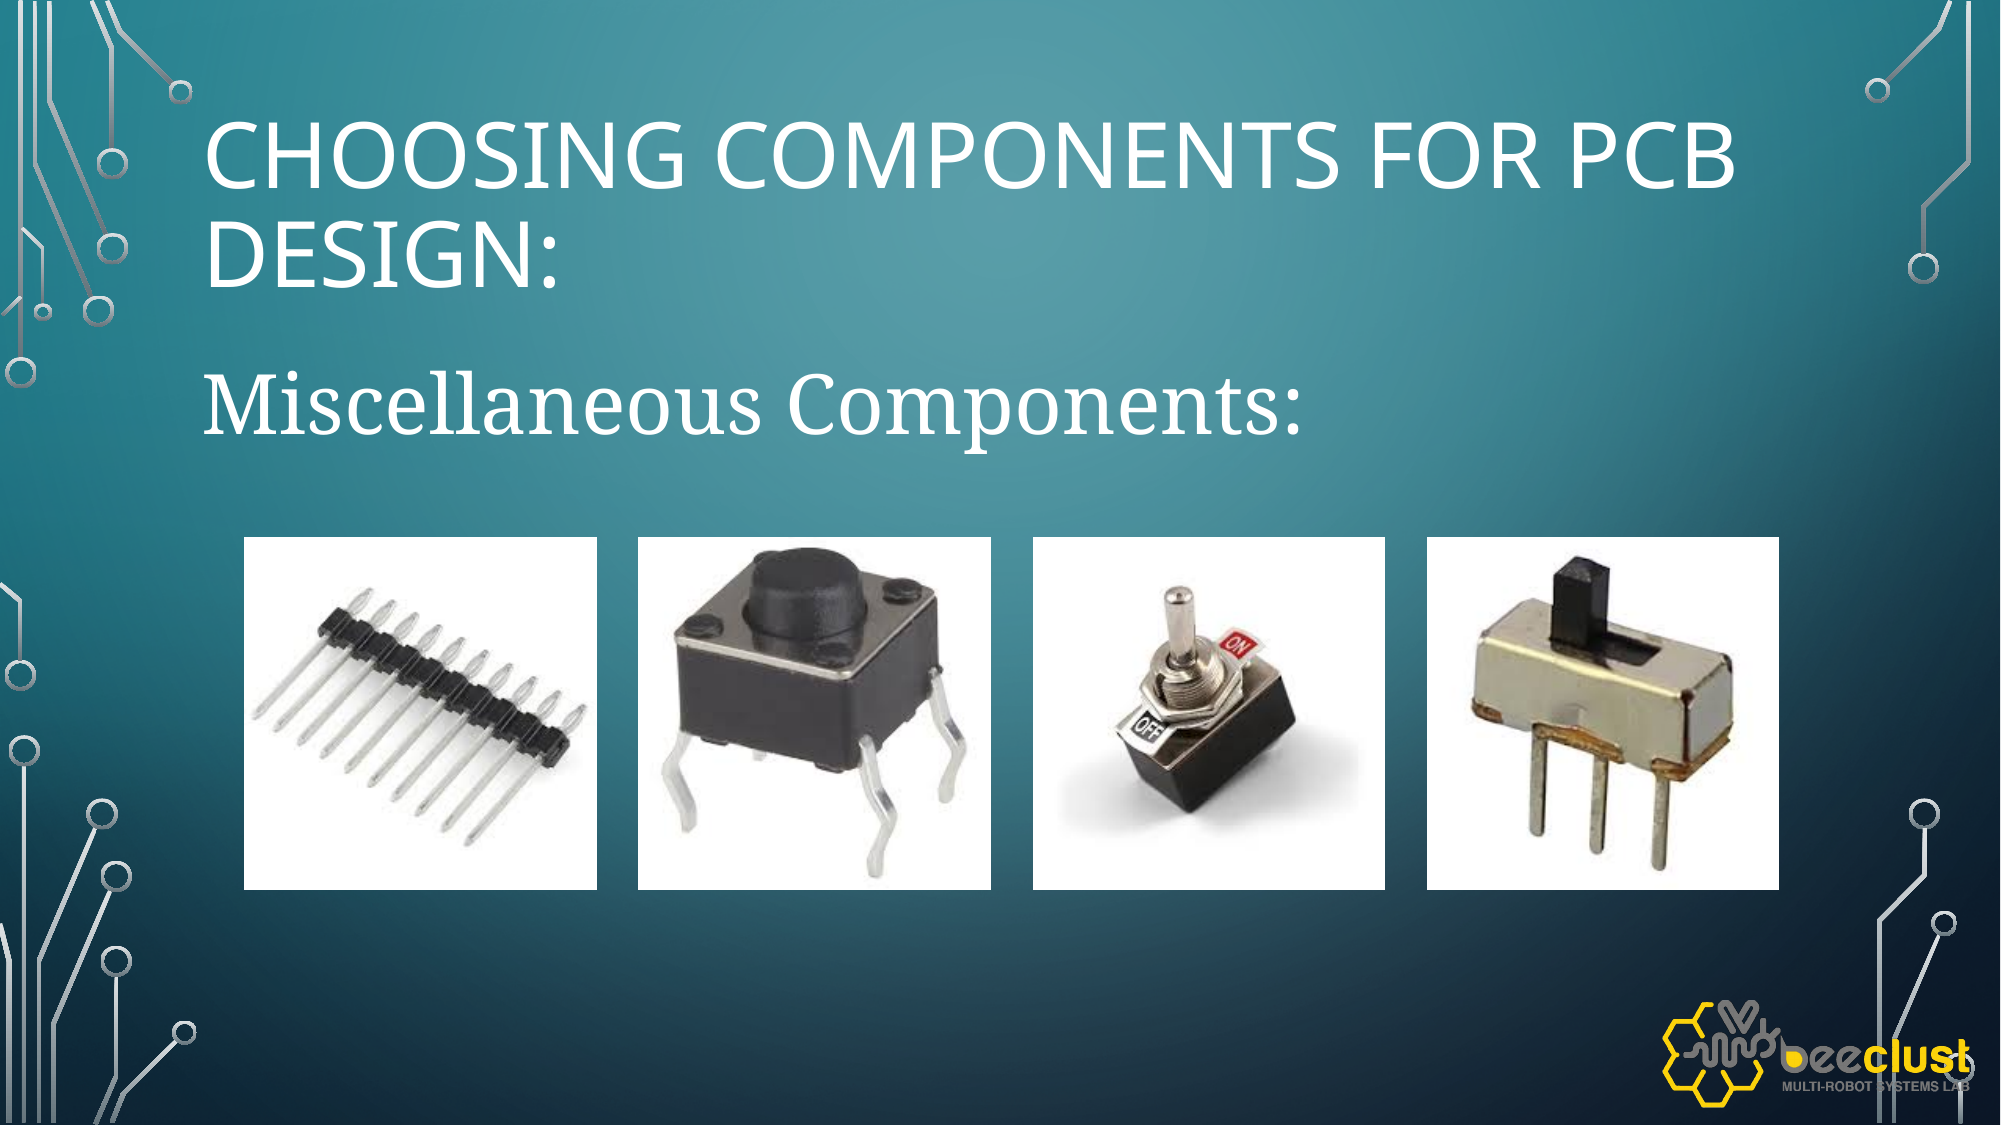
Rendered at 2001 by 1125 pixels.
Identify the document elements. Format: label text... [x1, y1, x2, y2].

text_box Miscellaneous Components: [187, 343, 1779, 644]
picture [1657, 994, 1975, 1115]
picture [1032, 537, 1385, 890]
picture [638, 537, 991, 890]
text_box choosing components for pcb design: [187, 101, 1813, 344]
picture [1427, 537, 1780, 890]
picture [244, 537, 597, 890]
